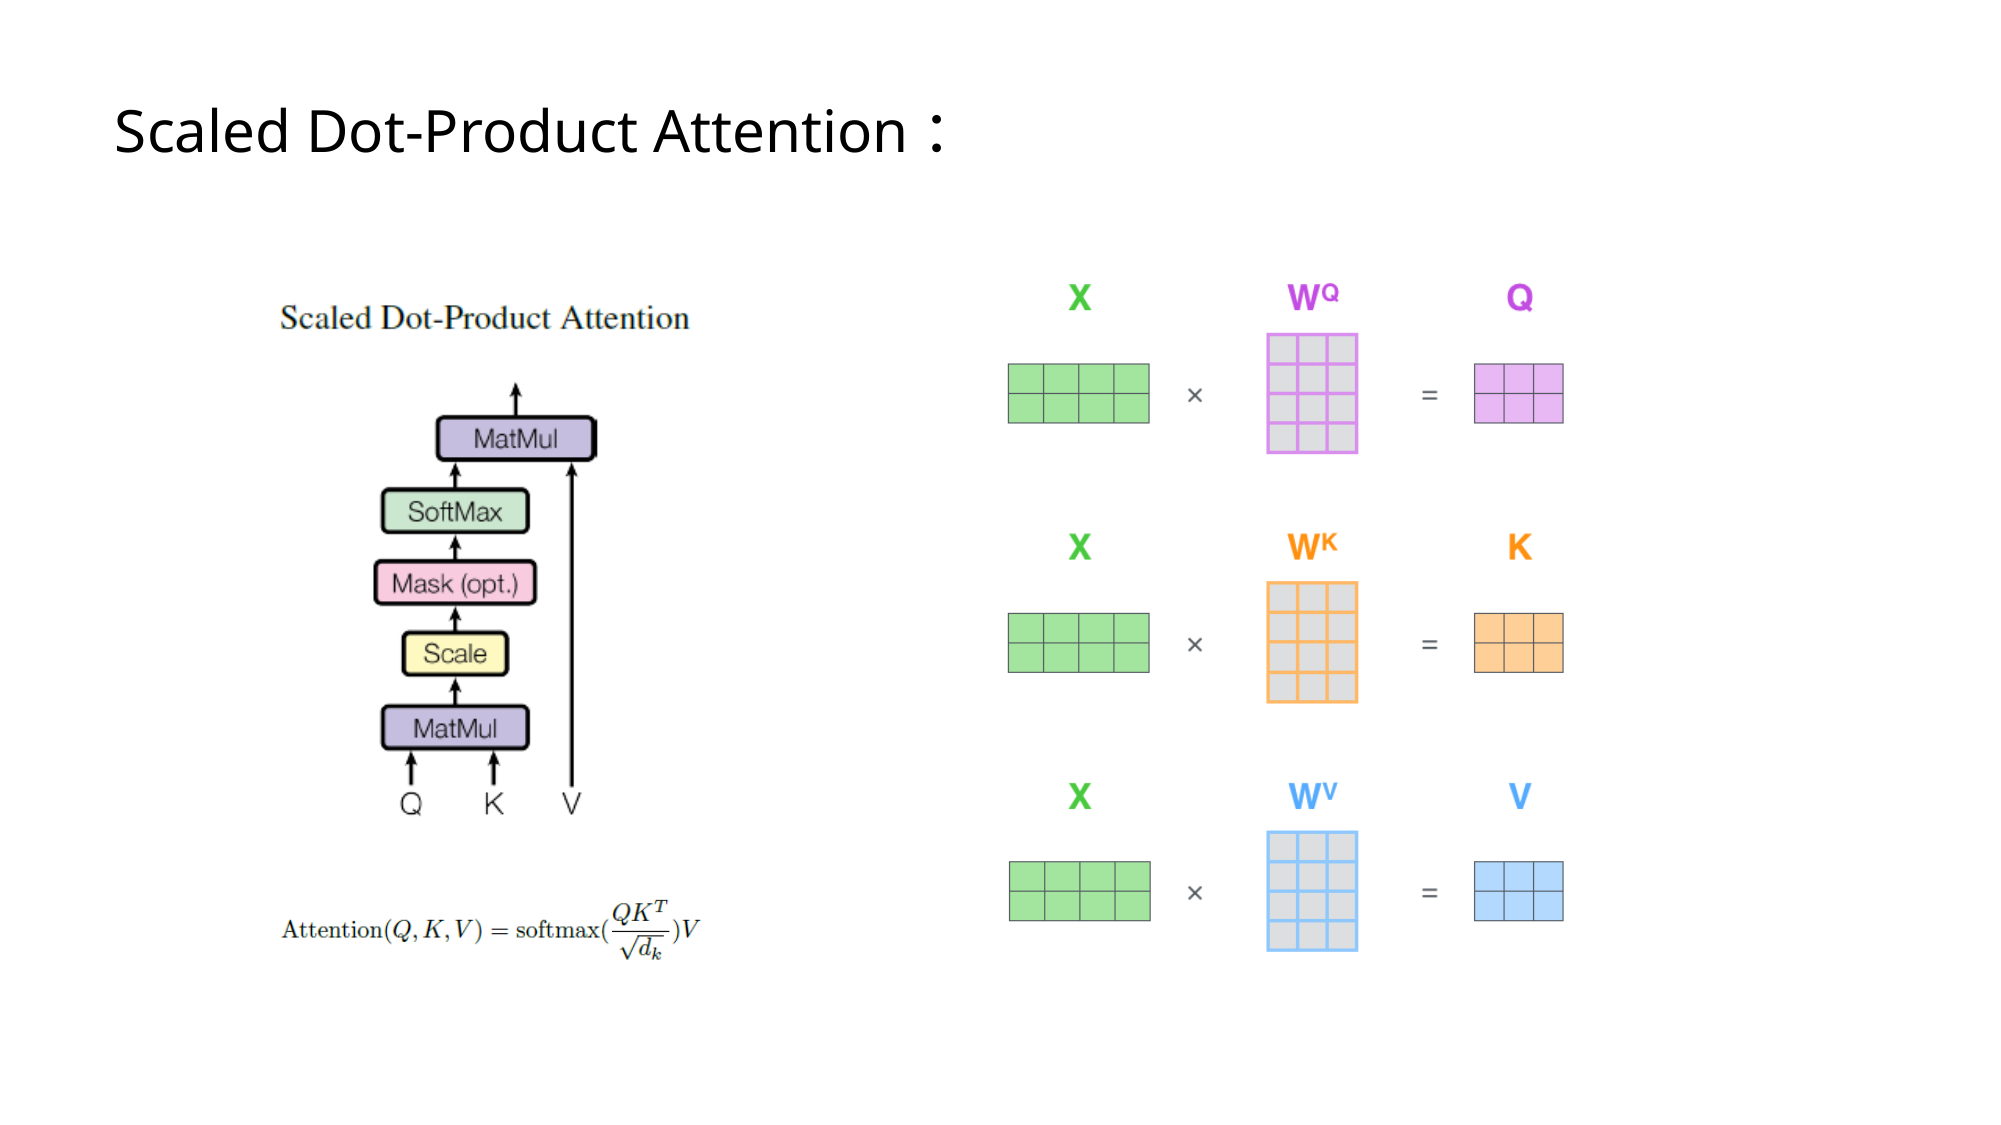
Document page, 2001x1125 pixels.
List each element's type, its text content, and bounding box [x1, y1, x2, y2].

text_box Scaled Dot-Product Attention： [100, 86, 996, 172]
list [147, 207, 829, 918]
picture [258, 890, 740, 973]
picture [958, 249, 1617, 995]
